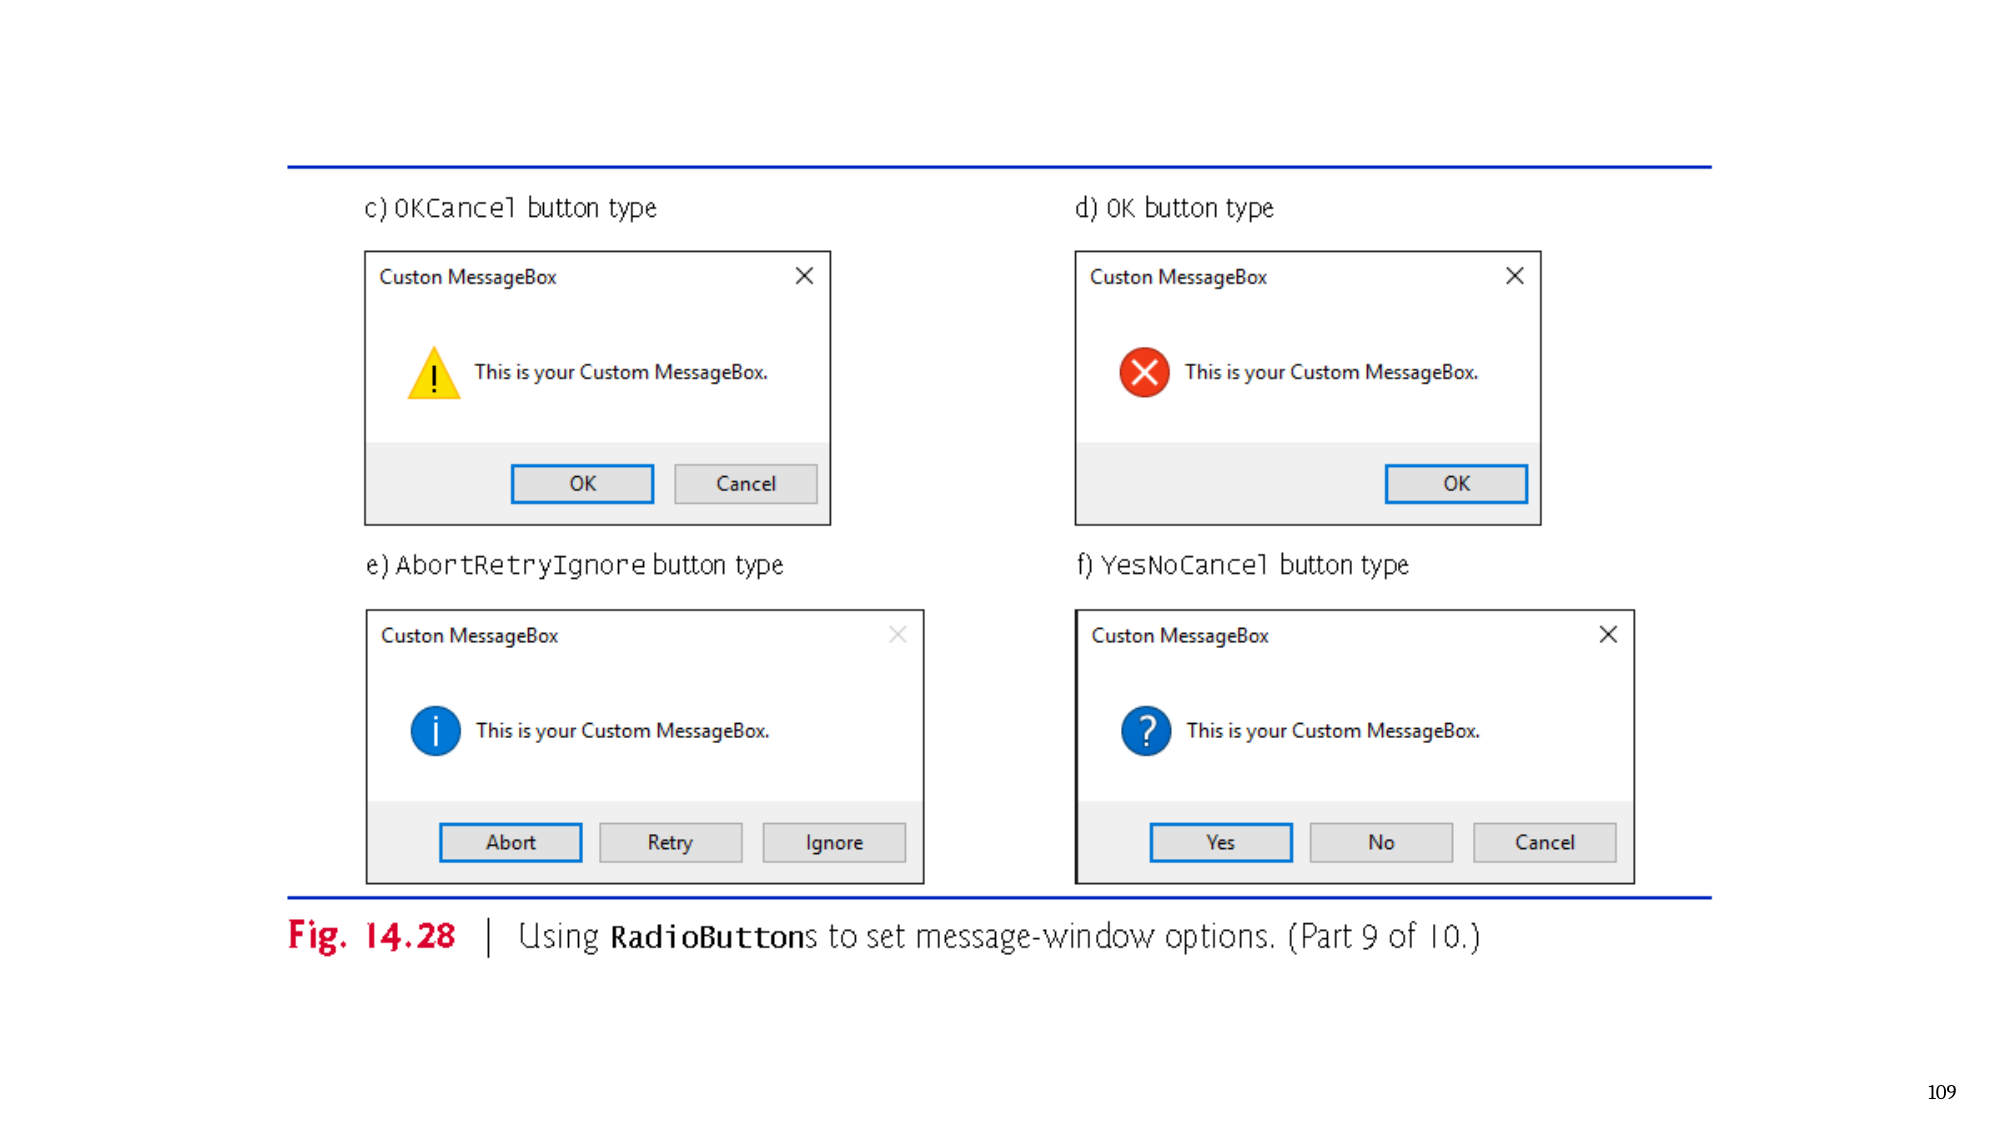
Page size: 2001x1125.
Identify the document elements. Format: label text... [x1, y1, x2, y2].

slide_number 109 [1891, 1051, 1972, 1112]
picture [121, 0, 1879, 1125]
